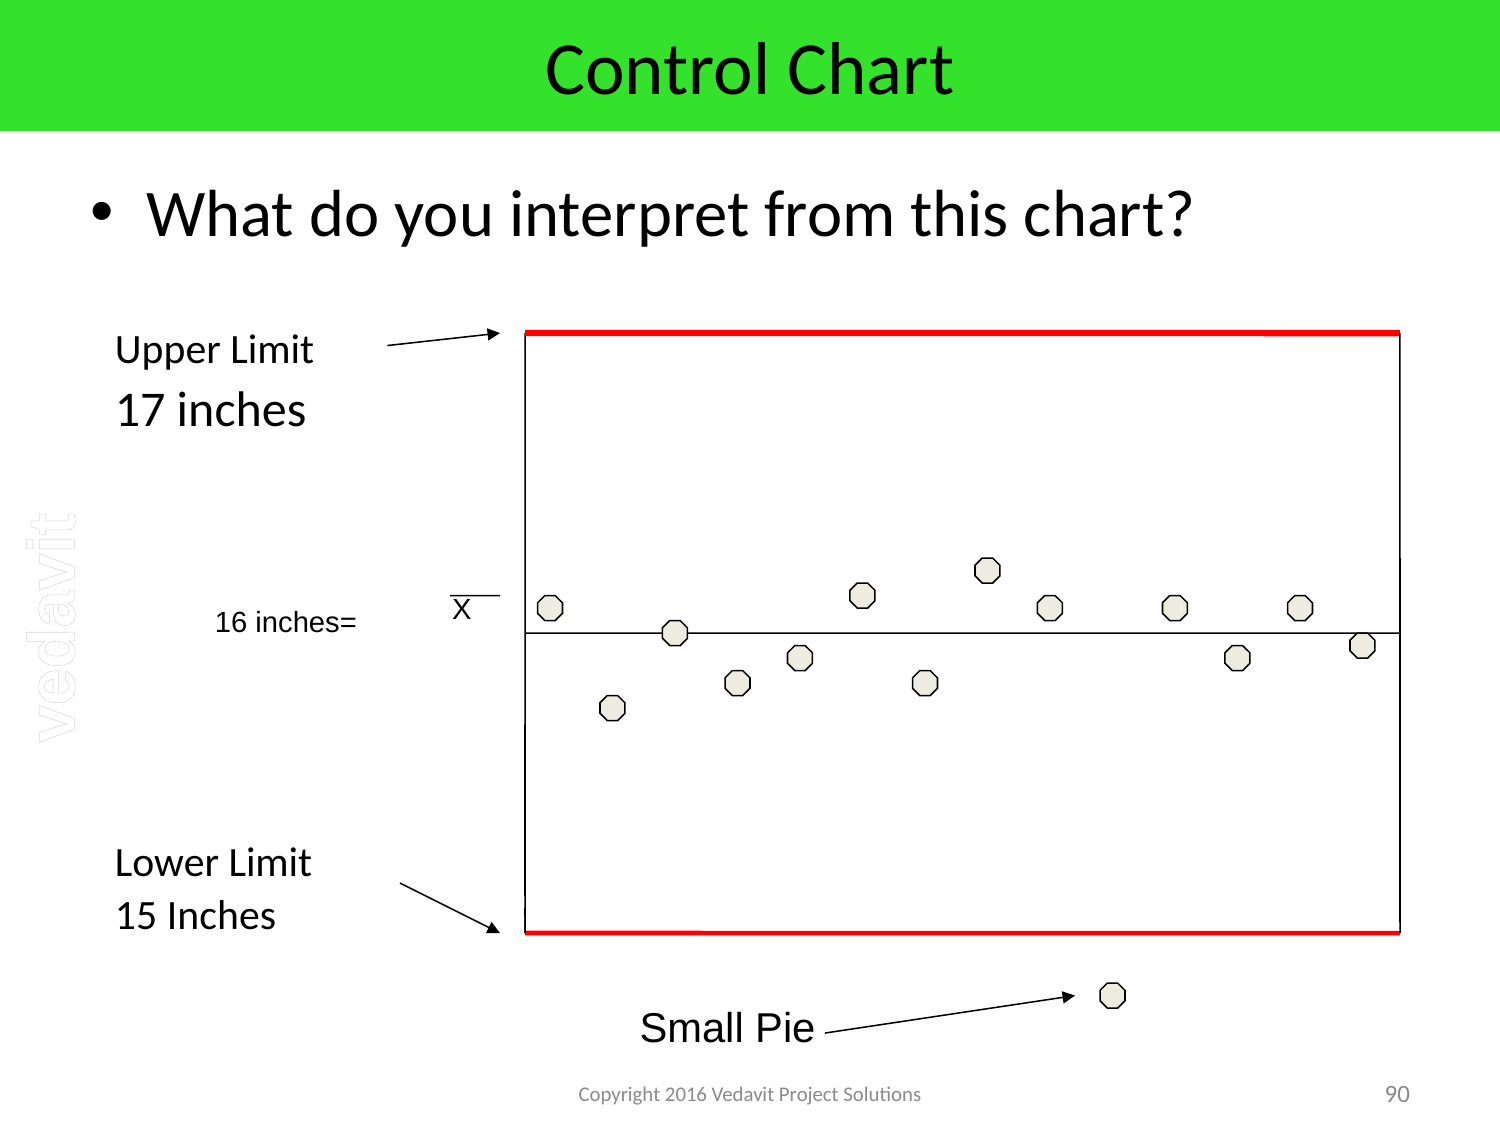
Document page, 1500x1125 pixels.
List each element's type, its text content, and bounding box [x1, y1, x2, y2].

text_box [1100, 983, 1126, 1009]
text_box Upper Limit 17 inches Lower Limit 15 Inches [99, 320, 1388, 996]
slide_number 90 [1074, 1062, 1425, 1123]
text_box [849, 583, 875, 609]
text_box X [437, 582, 588, 633]
text_box [725, 670, 751, 696]
text_box [787, 645, 813, 671]
text_box [600, 695, 625, 721]
text_box [975, 558, 1000, 584]
text_box [913, 991, 1075, 1020]
list What do you interpret from this chart? [75, 162, 1425, 1000]
text_box [1037, 595, 1063, 621]
text_box [1350, 633, 1375, 659]
text_box [387, 328, 500, 346]
text_box Small Pie [624, 992, 913, 1058]
text_box [912, 670, 938, 696]
text_box [662, 620, 688, 646]
text_box 16 inches= [200, 595, 463, 646]
title Control Chart [0, 0, 1500, 131]
footer Copyright 2016 Vedavit Project Solutions [512, 1062, 988, 1123]
text_box [1162, 595, 1188, 621]
text_box [1224, 645, 1250, 671]
text_box [1287, 595, 1313, 621]
text_box [399, 882, 500, 934]
